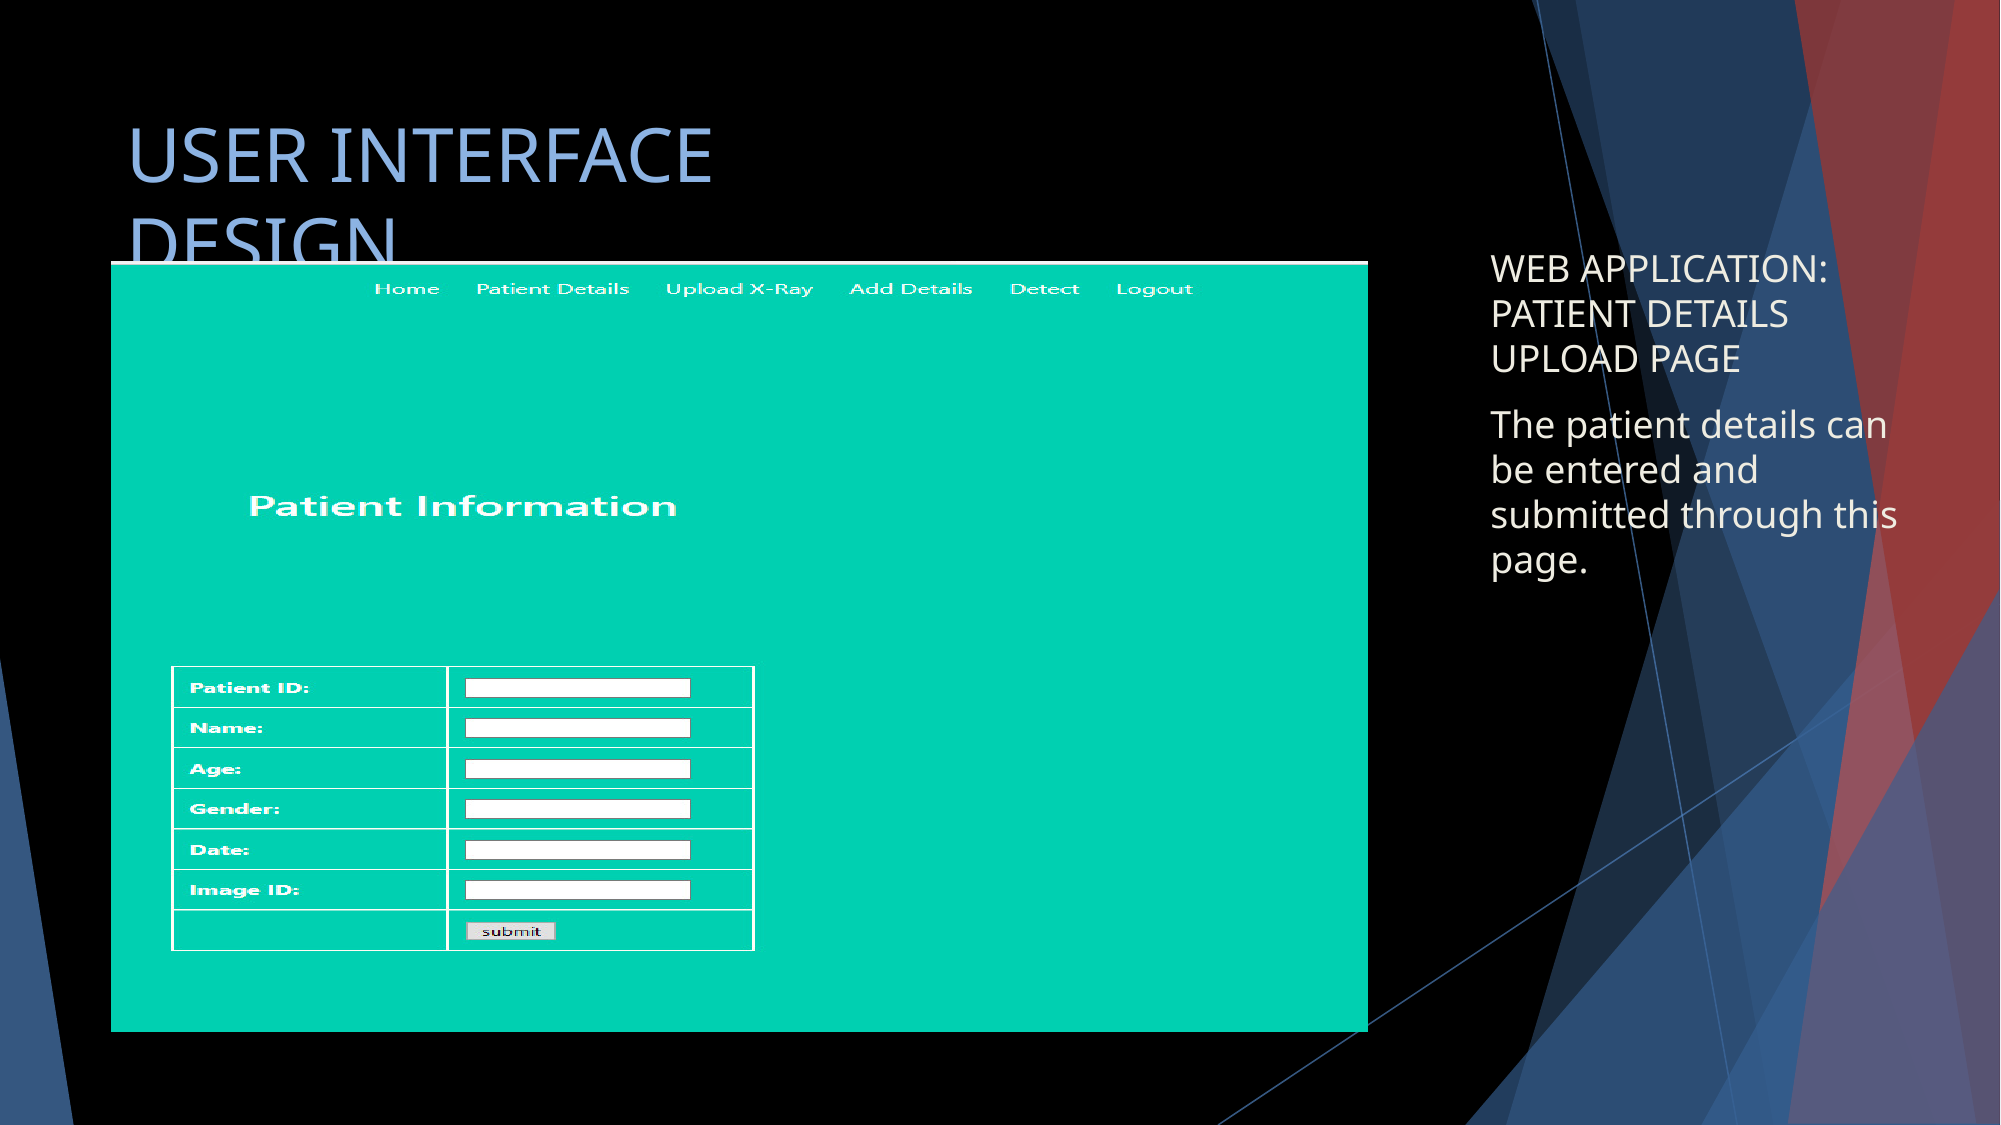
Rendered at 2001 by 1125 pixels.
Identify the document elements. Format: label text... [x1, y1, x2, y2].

title USER INTERFACE DESIGN [111, 99, 1001, 208]
list WEB APPLICATION: PATIENT DETAILS UPLOAD PAGE The patient details can be entered and submitted through this page. [1475, 237, 1950, 995]
picture [110, 260, 1368, 1033]
